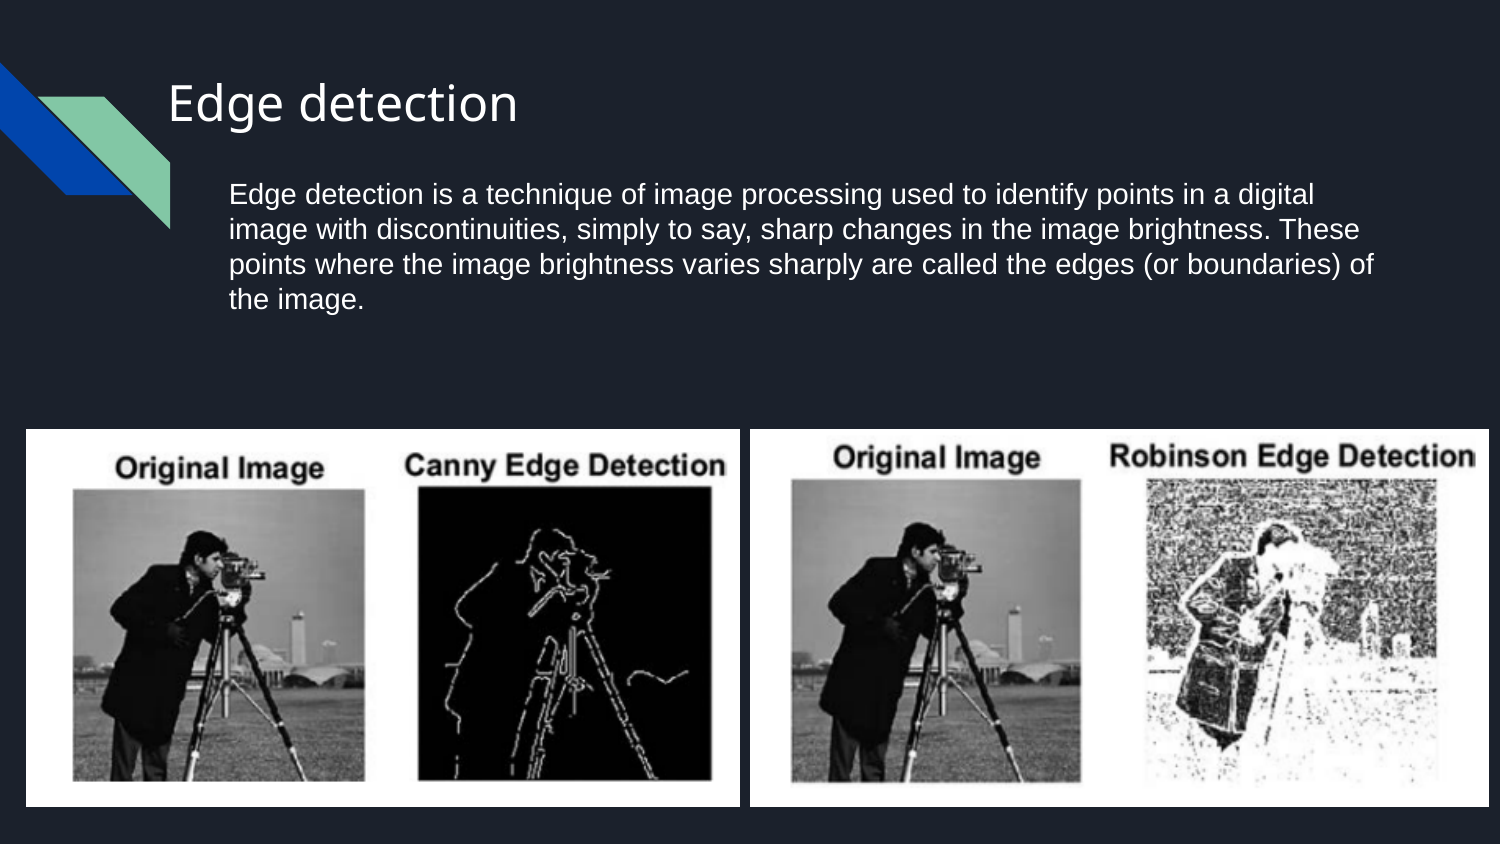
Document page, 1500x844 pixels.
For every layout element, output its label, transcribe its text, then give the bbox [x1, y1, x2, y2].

picture [749, 429, 1489, 807]
picture [26, 429, 740, 807]
text_box Edge detection is a technique of image processing used to identify points in a digital image with discontinuities, simply to say, sharp changes in the image brightness. These points where the image brightness varies sharply are called the edges (or boundaries) of the image. [213, 160, 1405, 331]
title Edge detection [152, 56, 1006, 207]
